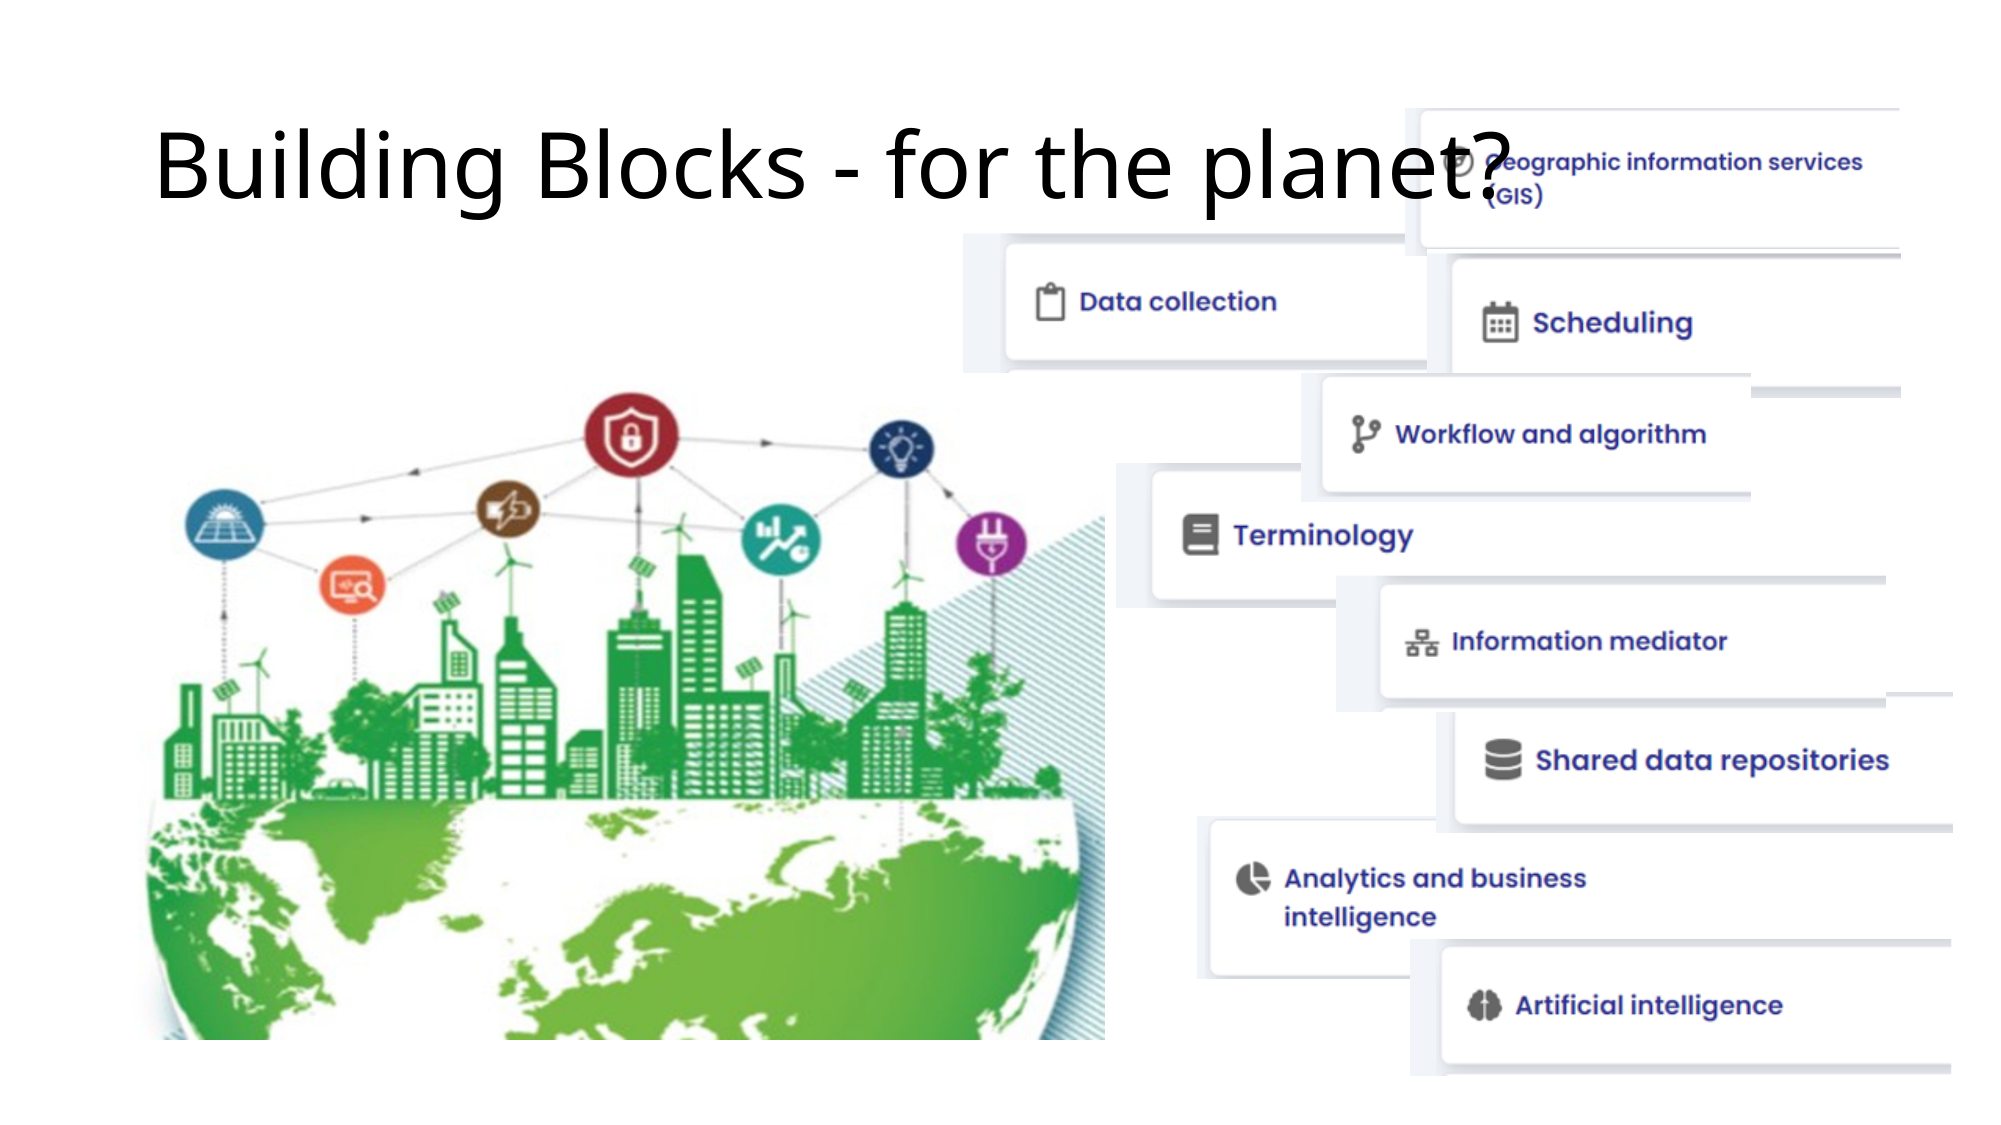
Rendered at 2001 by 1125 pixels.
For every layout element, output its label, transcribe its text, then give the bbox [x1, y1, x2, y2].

picture [963, 108, 1978, 1076]
title Building Blocks - for the planet? [137, 59, 1863, 278]
picture [129, 385, 1105, 1040]
